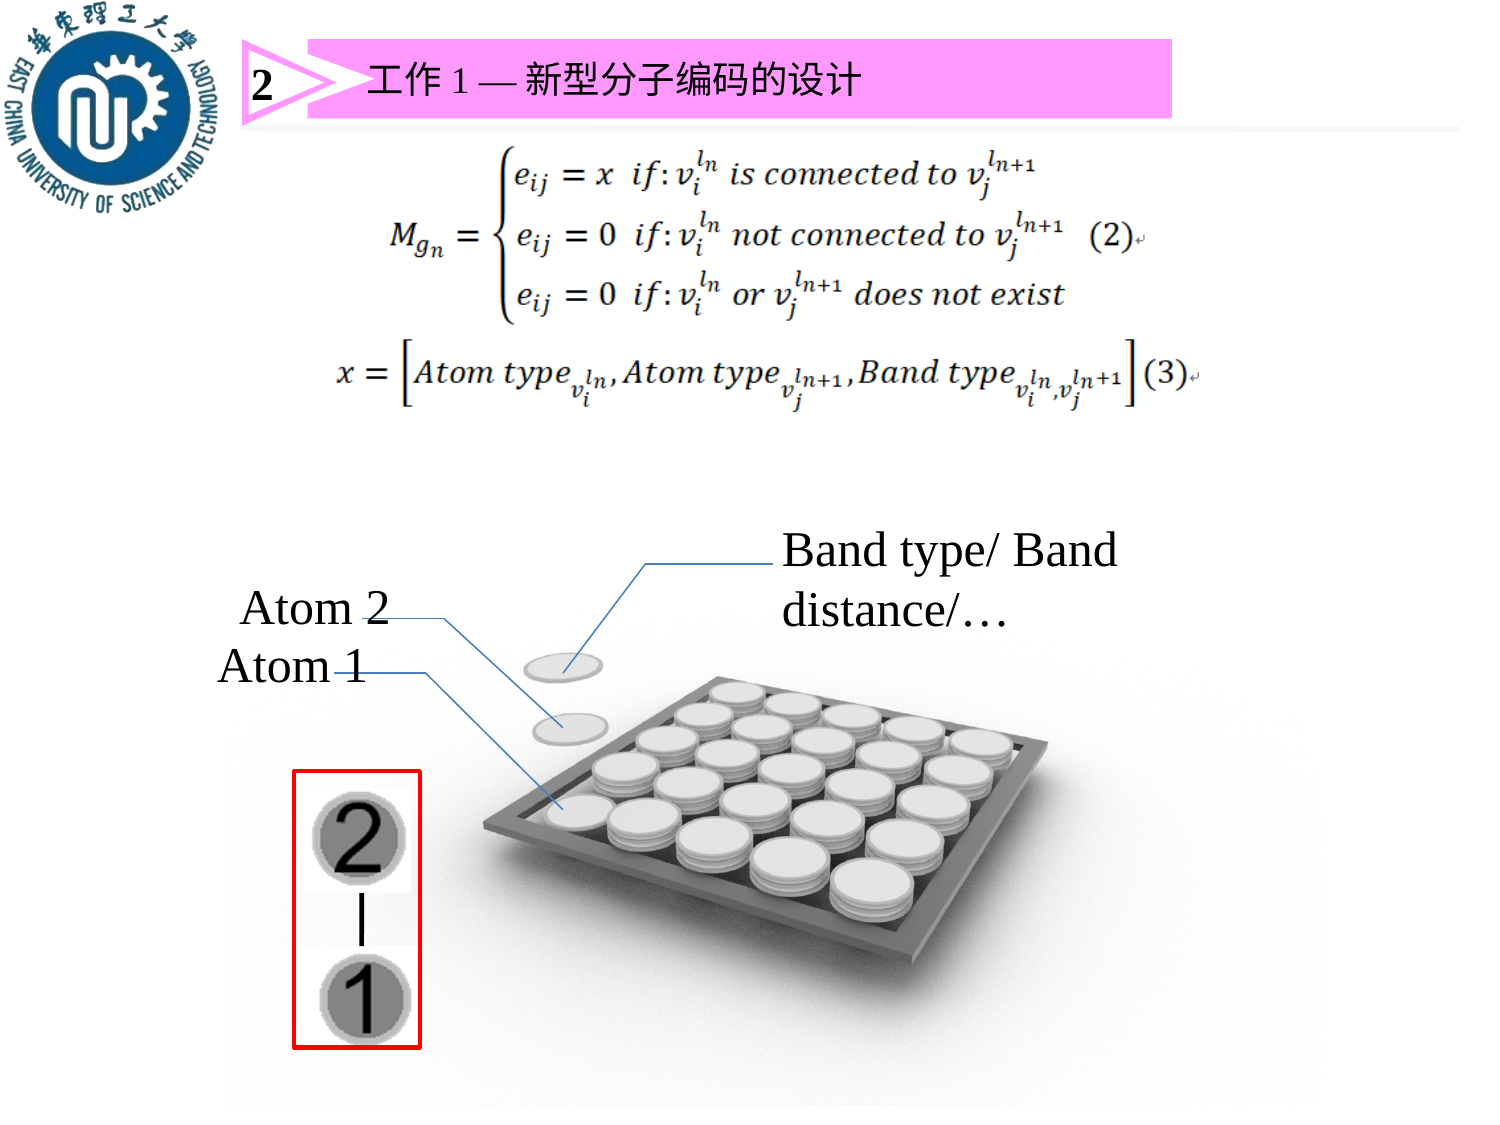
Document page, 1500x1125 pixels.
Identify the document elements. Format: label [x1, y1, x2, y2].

picture [304, 788, 411, 893]
picture [327, 218, 1200, 429]
text_box [0, 0, 1459, 218]
picture [300, 945, 423, 1054]
text_box [201, 491, 1341, 1107]
